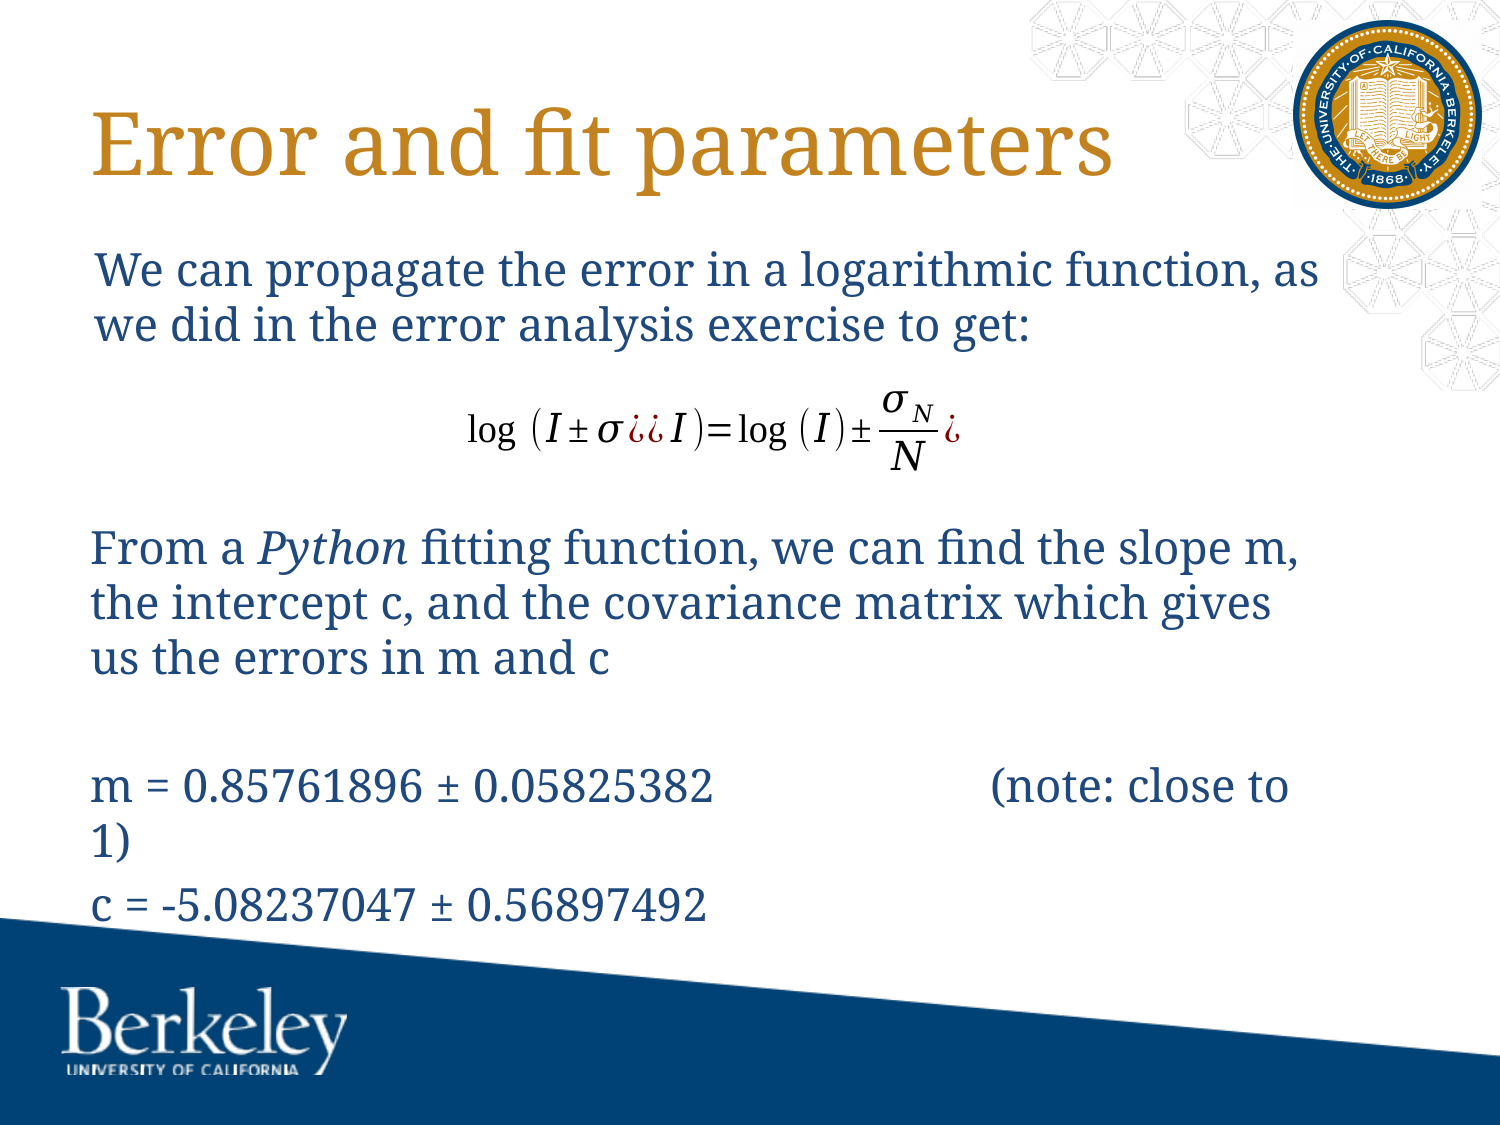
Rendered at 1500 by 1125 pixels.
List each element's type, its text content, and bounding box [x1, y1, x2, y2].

picture [1293, 20, 1482, 209]
title Error and fit parameters [75, 46, 1349, 236]
text_box We can propagate the error in a logarithmic function, as we did in the error analysis exercise to get: [79, 232, 1349, 572]
list From a Python fitting function, we can find the slope m, the intercept c, and the covariance matrix which gives us the errors in m and c m = 0.85761896 ± 0.05825382 (note: close to 1) c = -5.08237047 ± 0.56897492 [75, 511, 1345, 850]
